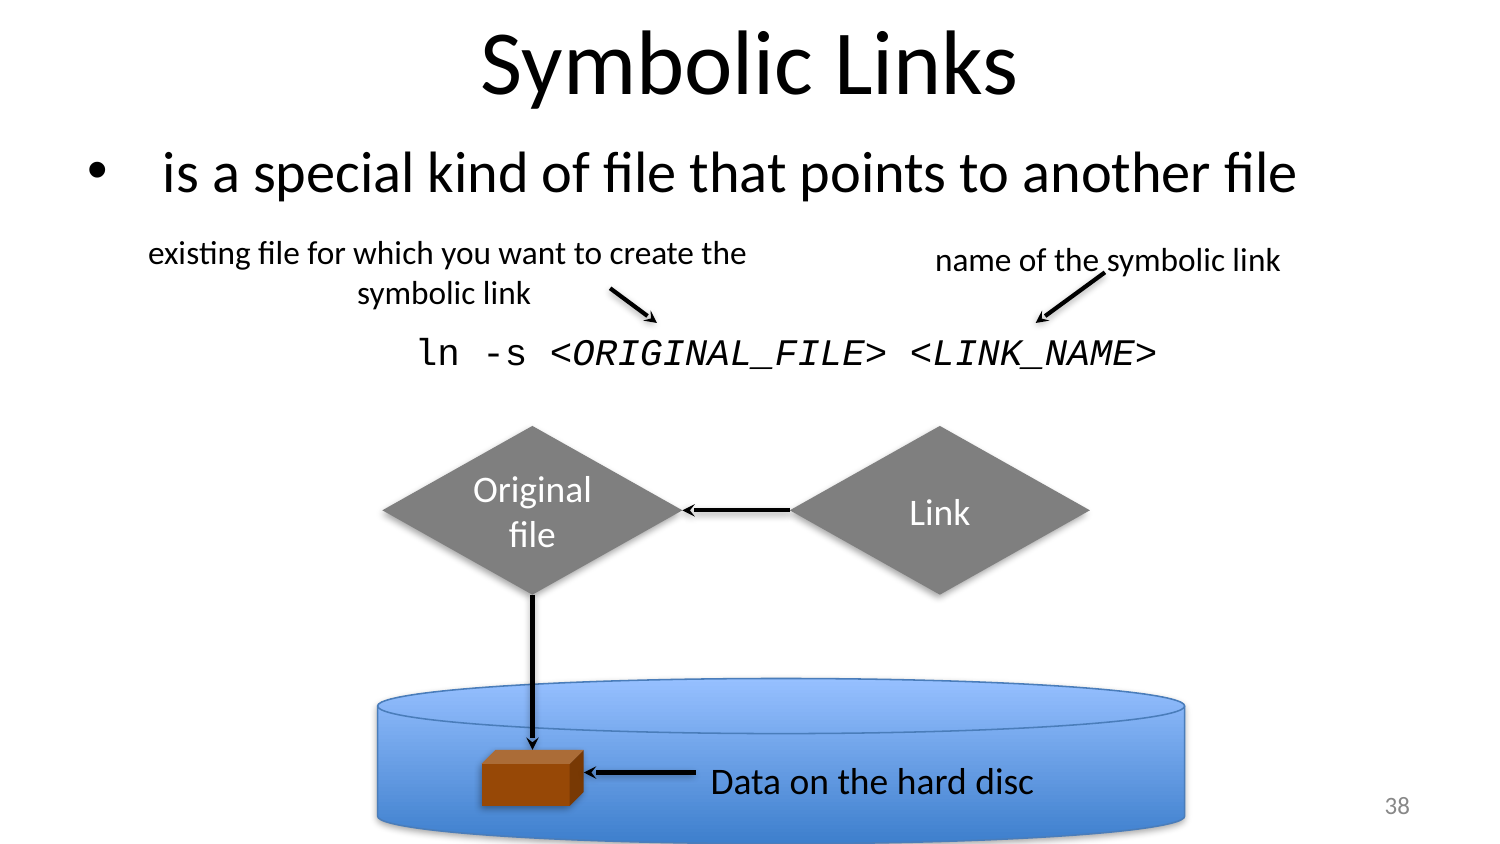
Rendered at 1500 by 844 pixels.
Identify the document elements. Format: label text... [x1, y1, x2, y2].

slide_number ‹#› [1074, 782, 1425, 827]
text_box existing file for which you want to create the symbolic link [72, 224, 823, 296]
text_box ln -s <ORIGINAL_FILE> <LINK_NAME> [394, 320, 1178, 367]
text_box is a special kind of file that points to another file [72, 126, 1411, 191]
text_box Link [792, 425, 1090, 595]
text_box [1035, 272, 1106, 324]
title Symbolic Links [75, 0, 1425, 129]
text_box Original file [382, 425, 680, 594]
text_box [609, 288, 658, 324]
text_box name of the symbolic link [917, 230, 1299, 273]
text_box Data on the hard disc [695, 749, 1055, 796]
text_box [481, 749, 584, 806]
text_box [377, 678, 1185, 844]
